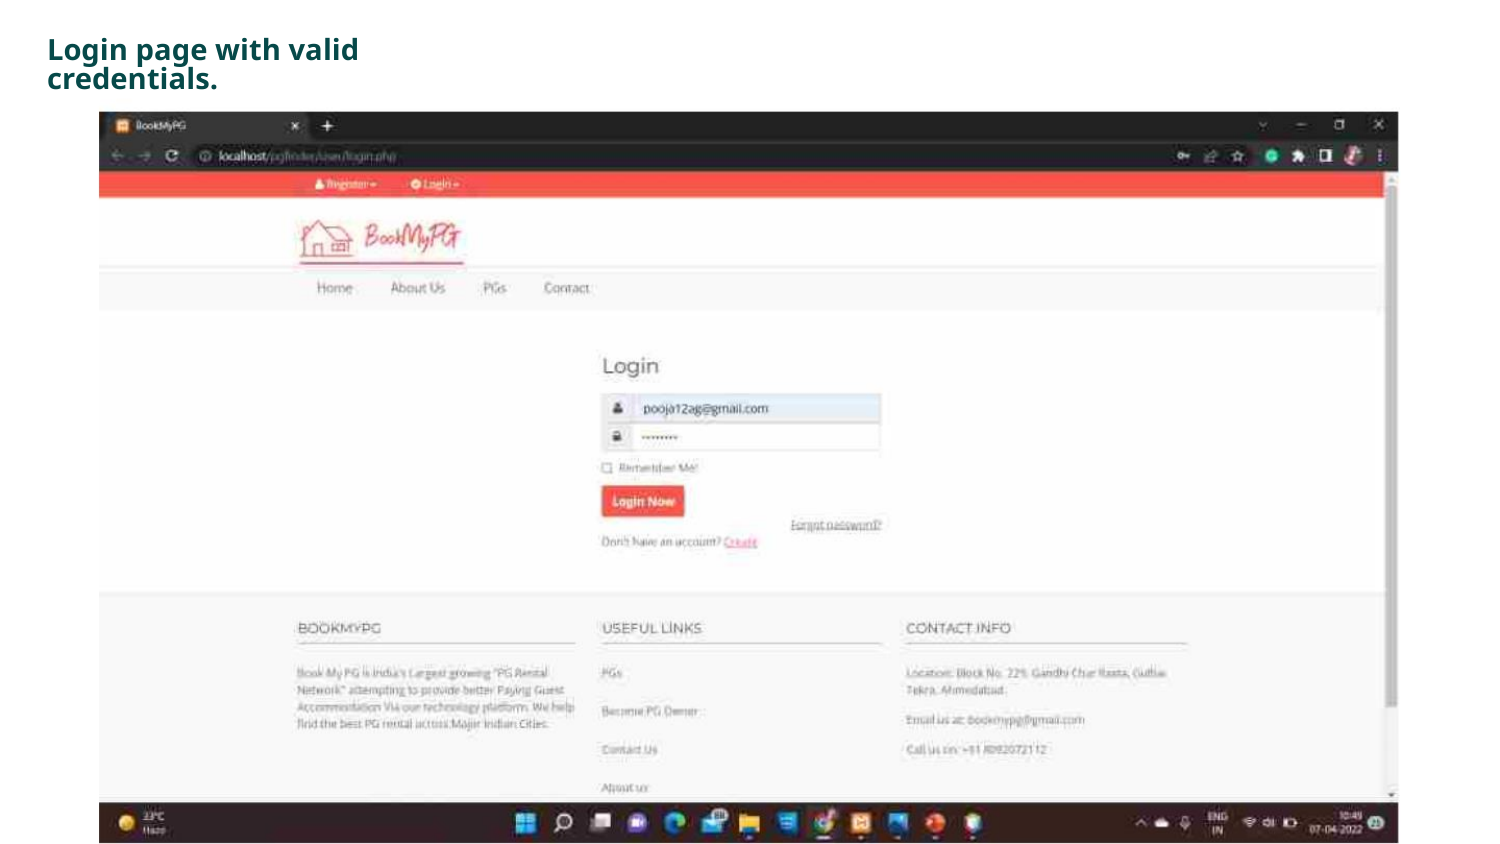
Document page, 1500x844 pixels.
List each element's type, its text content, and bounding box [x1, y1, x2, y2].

text_box Login page with valid credentials. [47, 37, 532, 96]
text_box [0, 0, 1500, 844]
